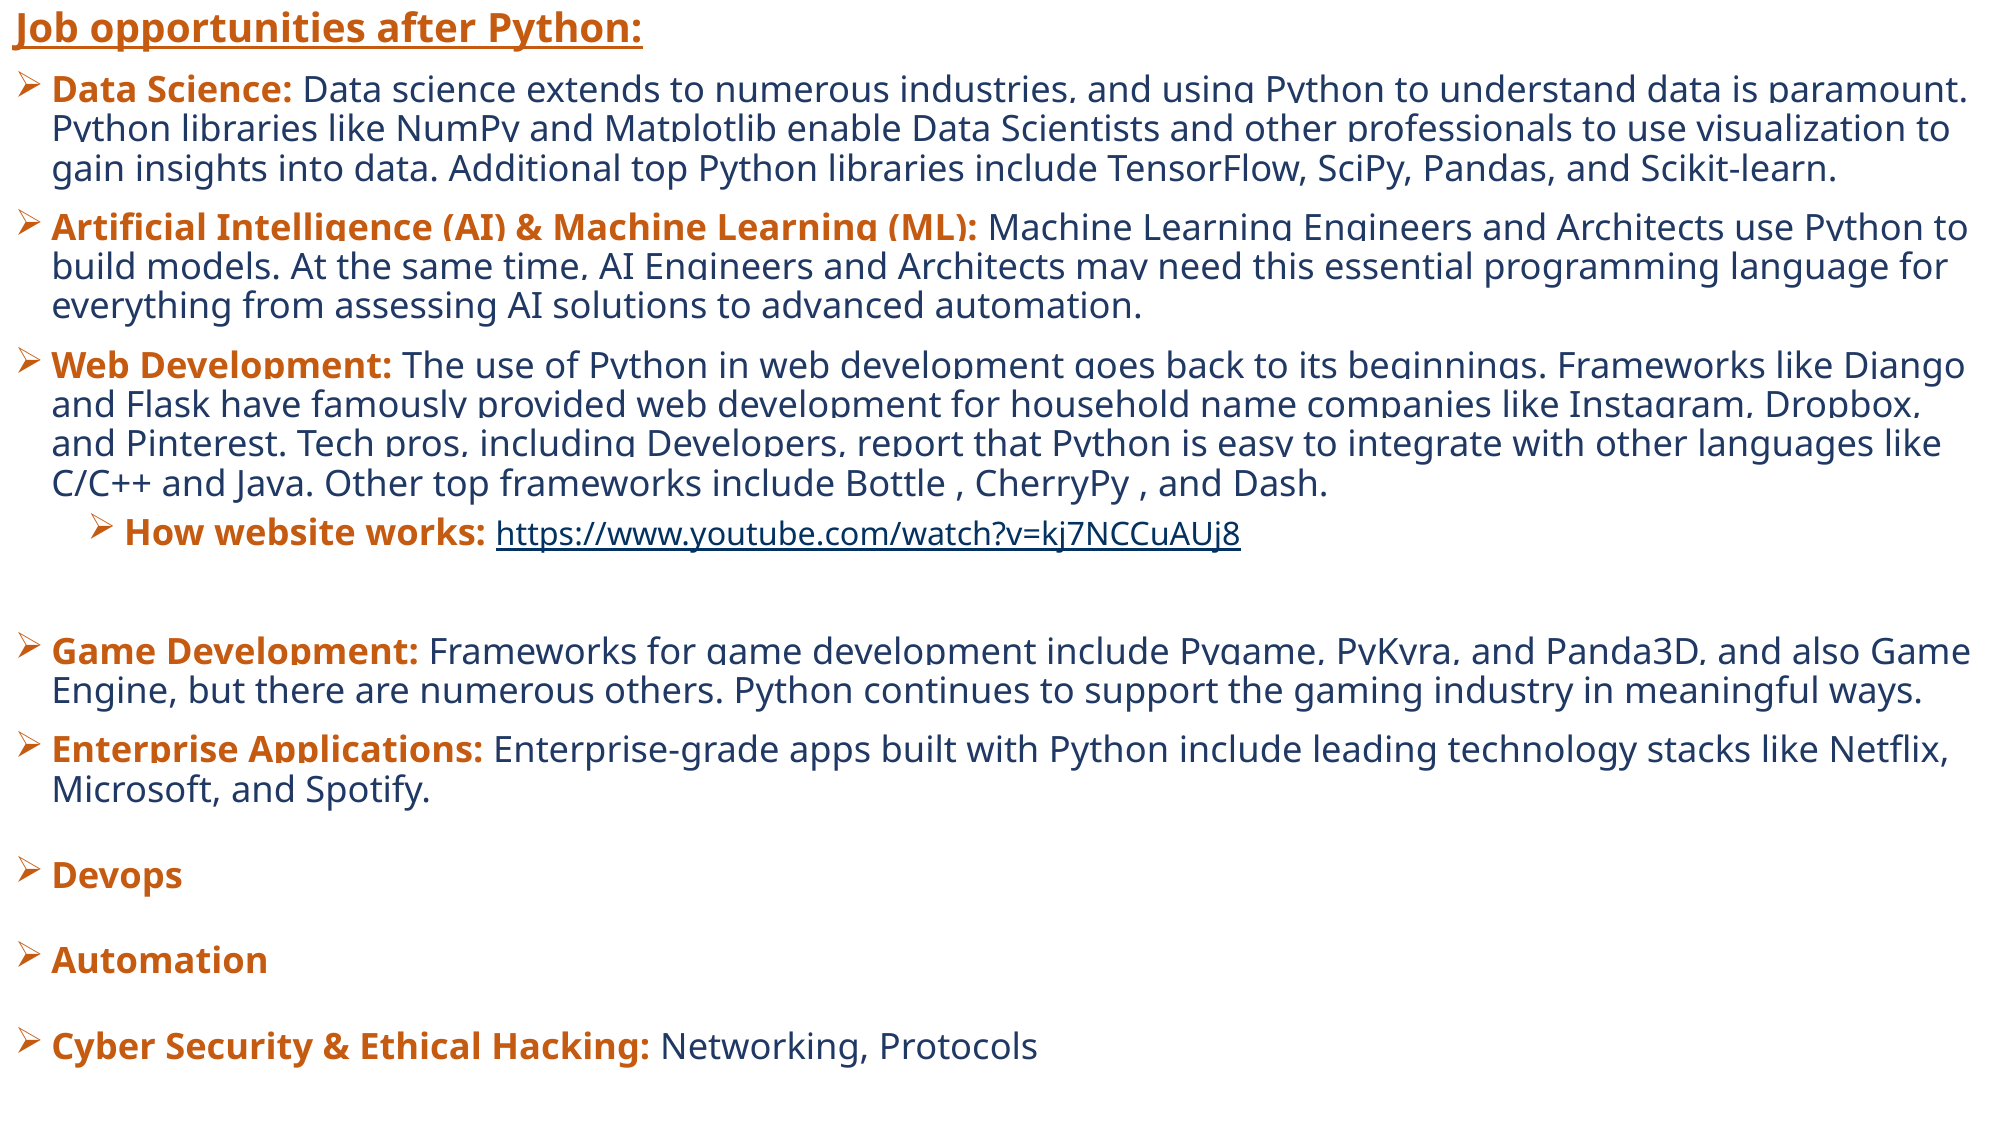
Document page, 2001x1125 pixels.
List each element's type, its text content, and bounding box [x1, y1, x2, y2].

list Job opportunities after Python: Data Science: Data science extends to numerous industries, and using Python to understand data is paramount. Python libraries like NumPy and Matplotlib enable Data Scientists and other professionals to use visualization to gain insights into data. Additional top Python libraries include TensorFlow, SciPy, Pandas, and Scikit-learn. Artificial Intelligence (AI) & Machine Learning (ML): Machine Learning Engineers and Architects use Python to build models. At the same time, AI Engineers and Architects may need this essential programming language for everything from assessing AI solutions to advanced automation. Web Development: The use of Python in web development goes back to its beginnings. Frameworks like Django and Flask have famously provided web development for household name companies like Instagram, Dropbox, and Pinterest. Tech pros, including Developers, report that Python is easy to integrate with other languages like C/C++ and Java. Other top frameworks include Bottle , CherryPy , and Dash. How website works: https://www.youtube.com/watch?v=kj7NCCuAUj8 Game Development: Frameworks for game development include Pygame, PyKyra, and Panda3D, and also Game Engine, but there are numerous others. Python continues to support the gaming industry in meaningful ways. Enterprise Applications: Enterprise-grade apps built with Python include leading technology stacks like Netflix, Microsoft, and Spotify. Devops Automation Cyber Security & Ethical Hacking: Networking, Protocols [0, 0, 2000, 1115]
